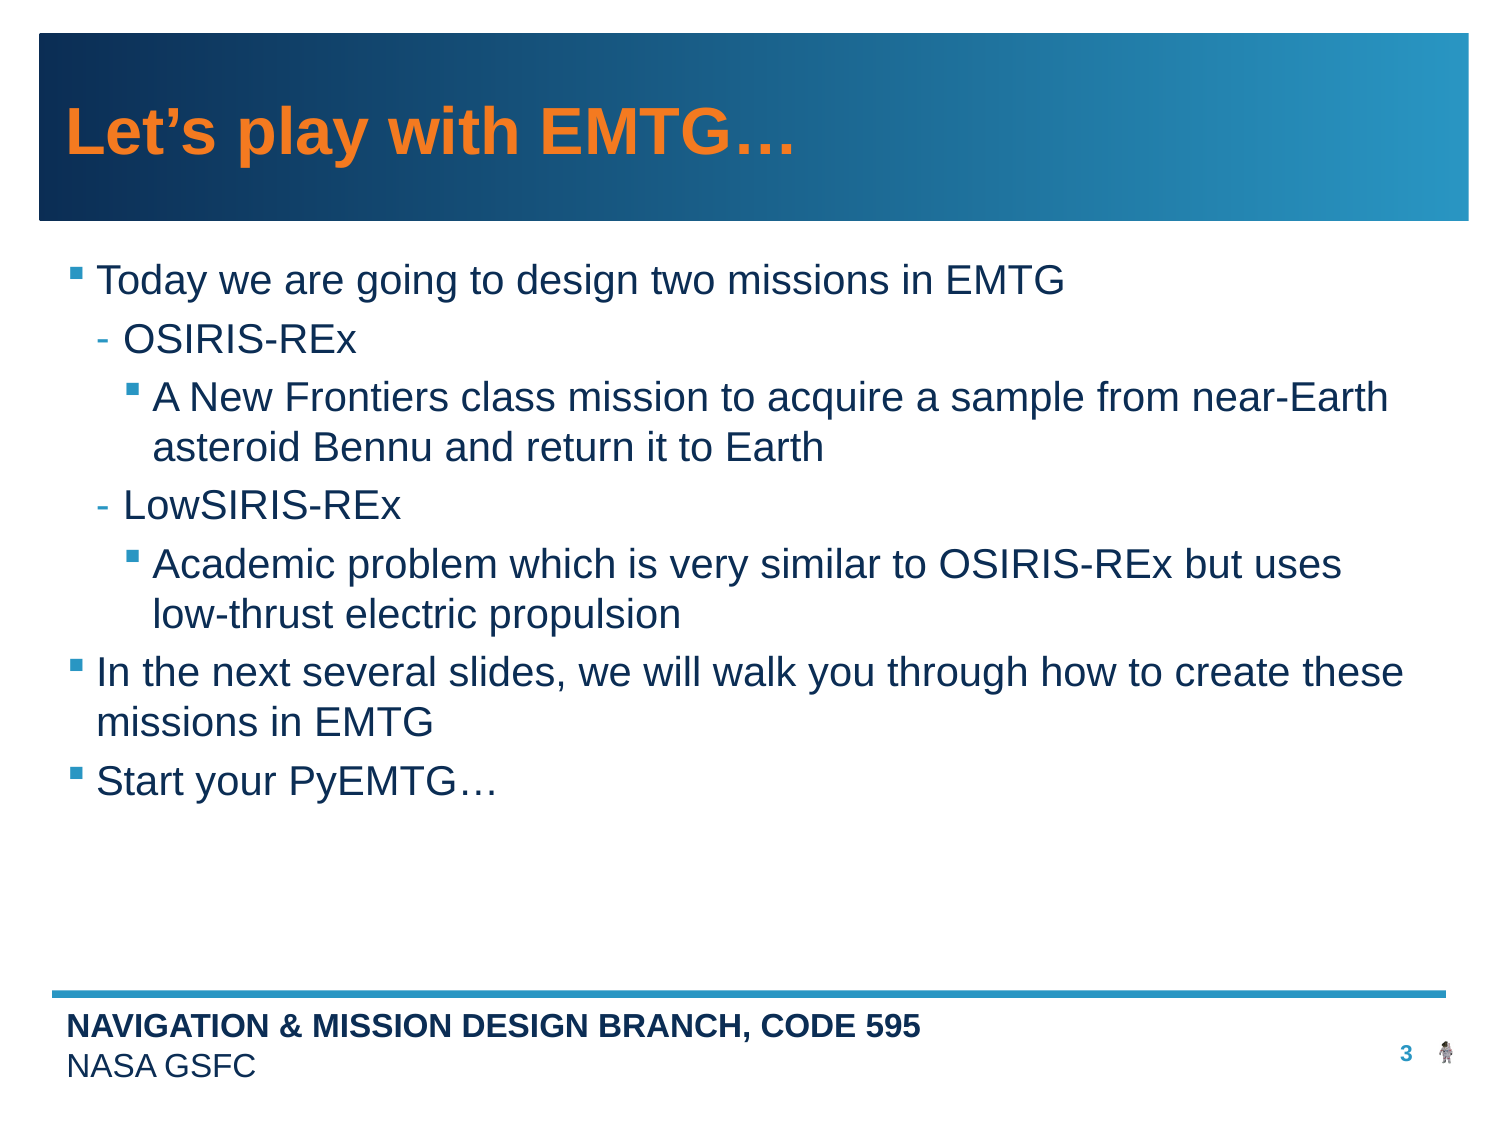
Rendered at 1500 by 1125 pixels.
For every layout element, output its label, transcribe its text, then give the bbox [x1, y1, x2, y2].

title Let’s play with EMTG… [50, 39, 1471, 228]
slide_number 3 [1368, 1031, 1428, 1069]
picture [1439, 1040, 1454, 1064]
list Today we are going to design two missions in EMTG OSIRIS-REx A New Frontiers class mission to acquire a sample from near-Earth asteroid Bennu and return it to Earth LowSIRIS-REx Academic problem which is very similar to OSIRIS-REx but uses low-thrust electric propulsion In the next several slides, we will walk you through how to create these missions in EMTG Start your PyEMTG… [51, 245, 1439, 969]
